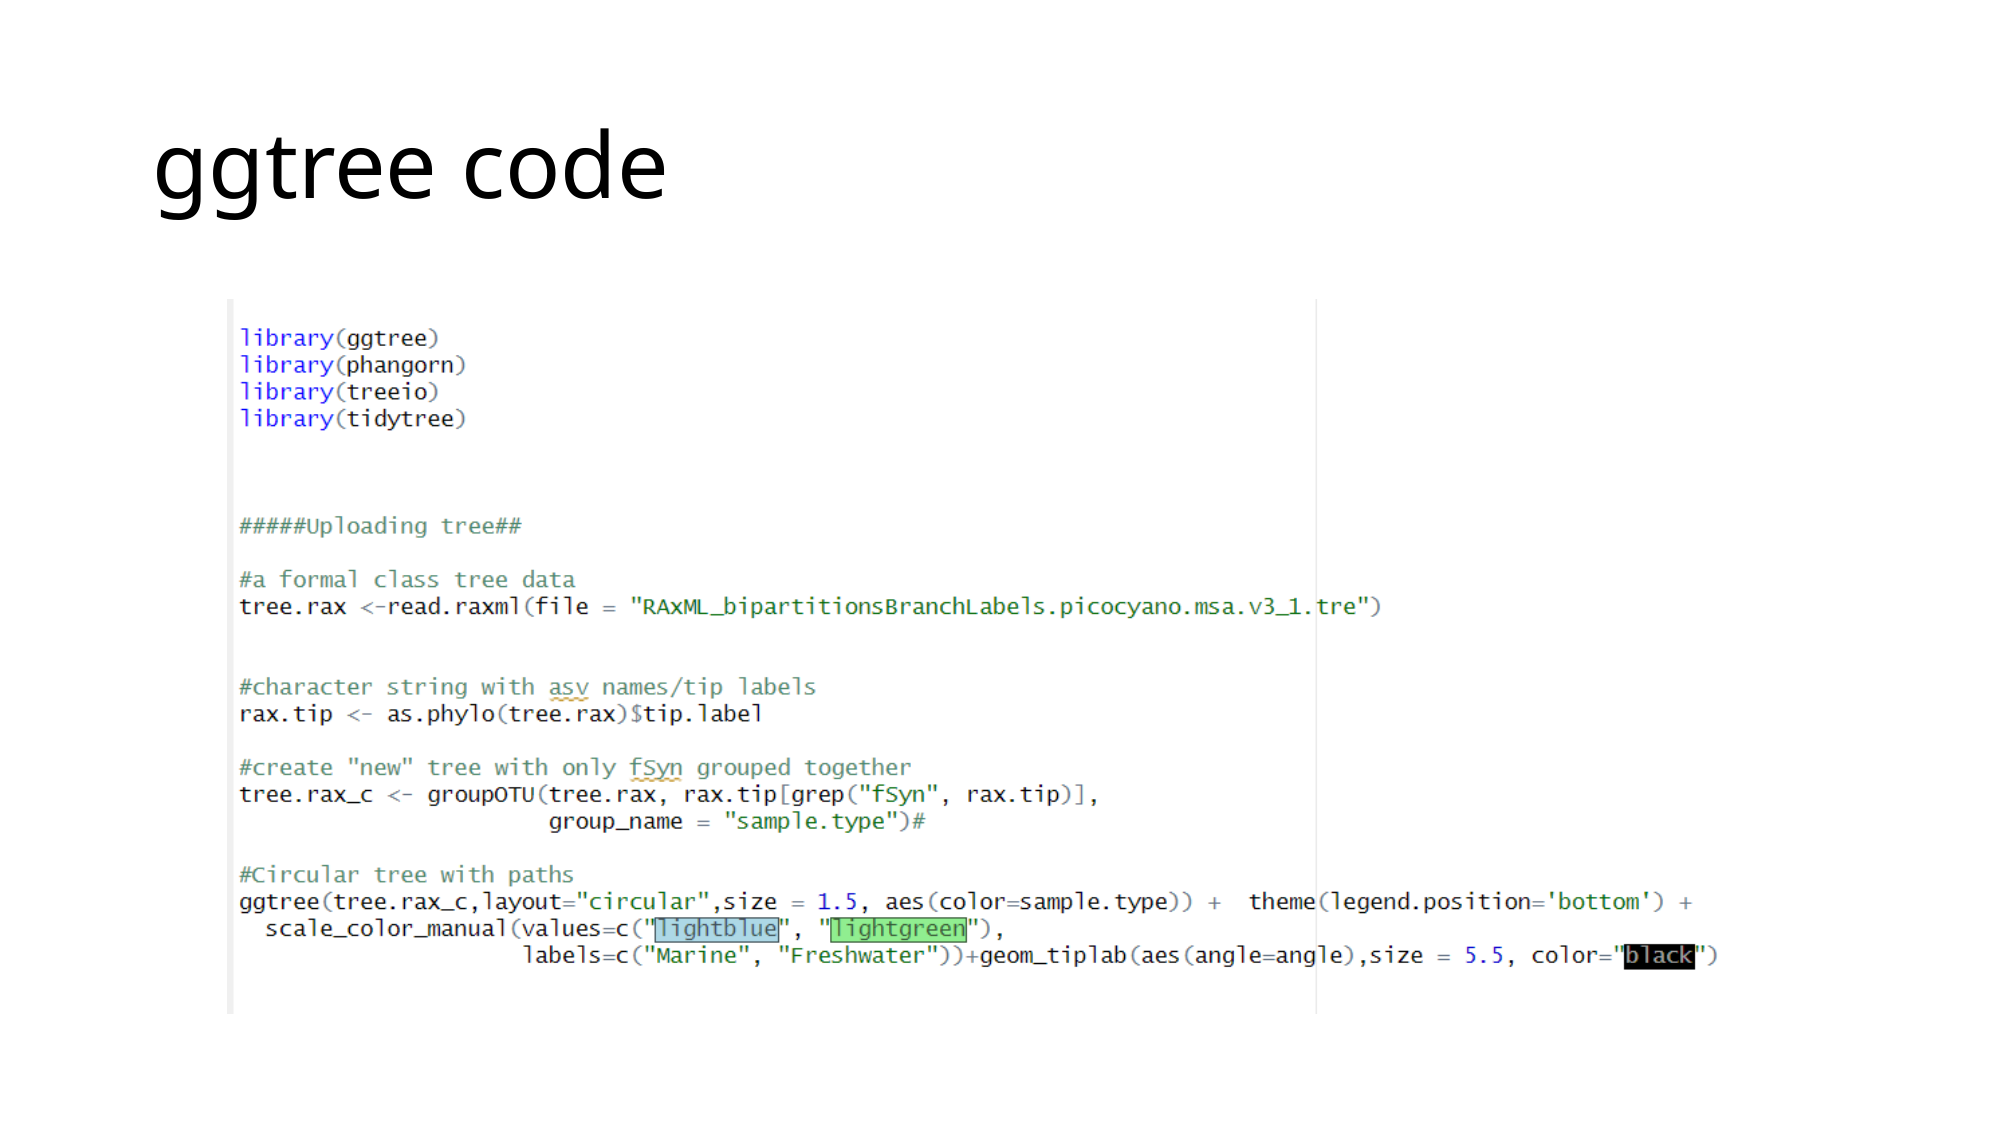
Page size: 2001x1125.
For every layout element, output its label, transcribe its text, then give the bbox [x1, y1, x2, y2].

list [227, 298, 1773, 1014]
title ggtree code [137, 59, 1863, 278]
